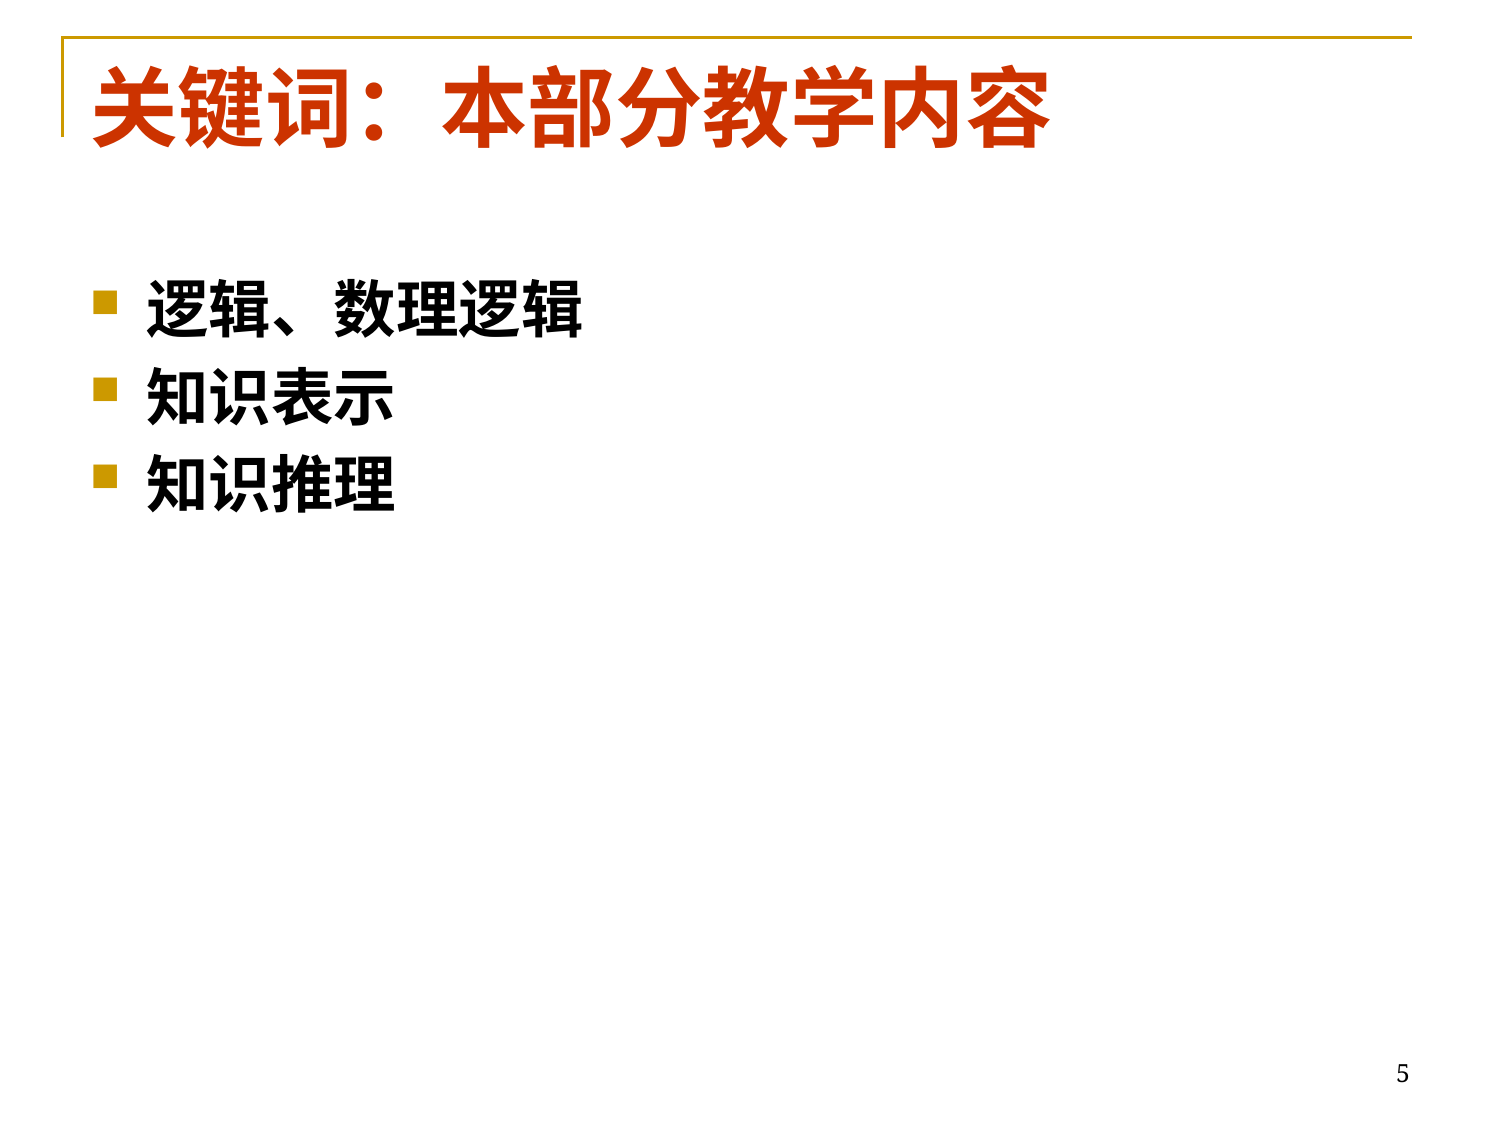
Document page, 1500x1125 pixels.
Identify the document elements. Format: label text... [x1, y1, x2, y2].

title 关键词：本部分教学内容 [74, 45, 1426, 233]
slide_number 5 [1074, 1023, 1426, 1100]
list 逻辑、数理逻辑 知识表示 知识推理 [74, 262, 1426, 1006]
